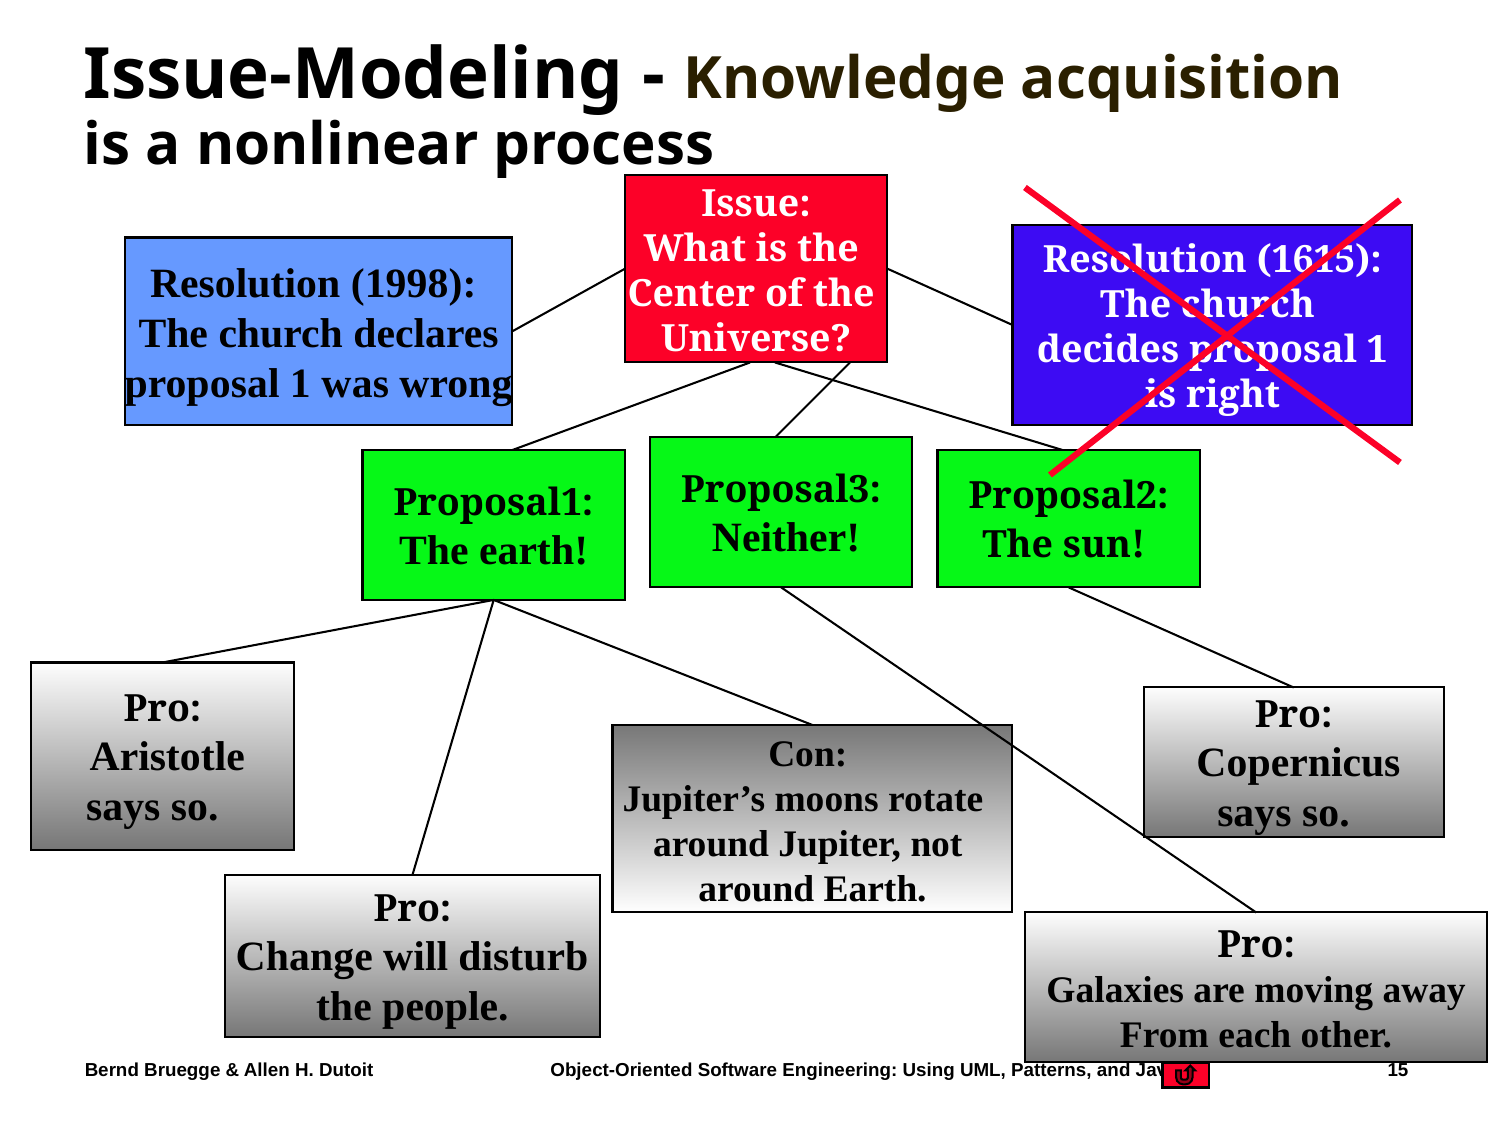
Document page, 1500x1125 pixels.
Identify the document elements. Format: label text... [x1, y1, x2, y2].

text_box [224, 599, 601, 1038]
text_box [1404, 224, 1413, 426]
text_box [780, 587, 1488, 1063]
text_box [30, 599, 223, 851]
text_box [124, 187, 1401, 476]
title Issue-Modeling - Knowledge acquisition is a nonlinear process [68, 36, 1407, 179]
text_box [649, 362, 913, 588]
text_box Issue: What is the Center of the Universe? [624, 179, 888, 185]
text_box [455, 599, 775, 913]
text_box [1162, 1071, 1209, 1088]
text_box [916, 483, 1201, 585]
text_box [362, 483, 650, 598]
